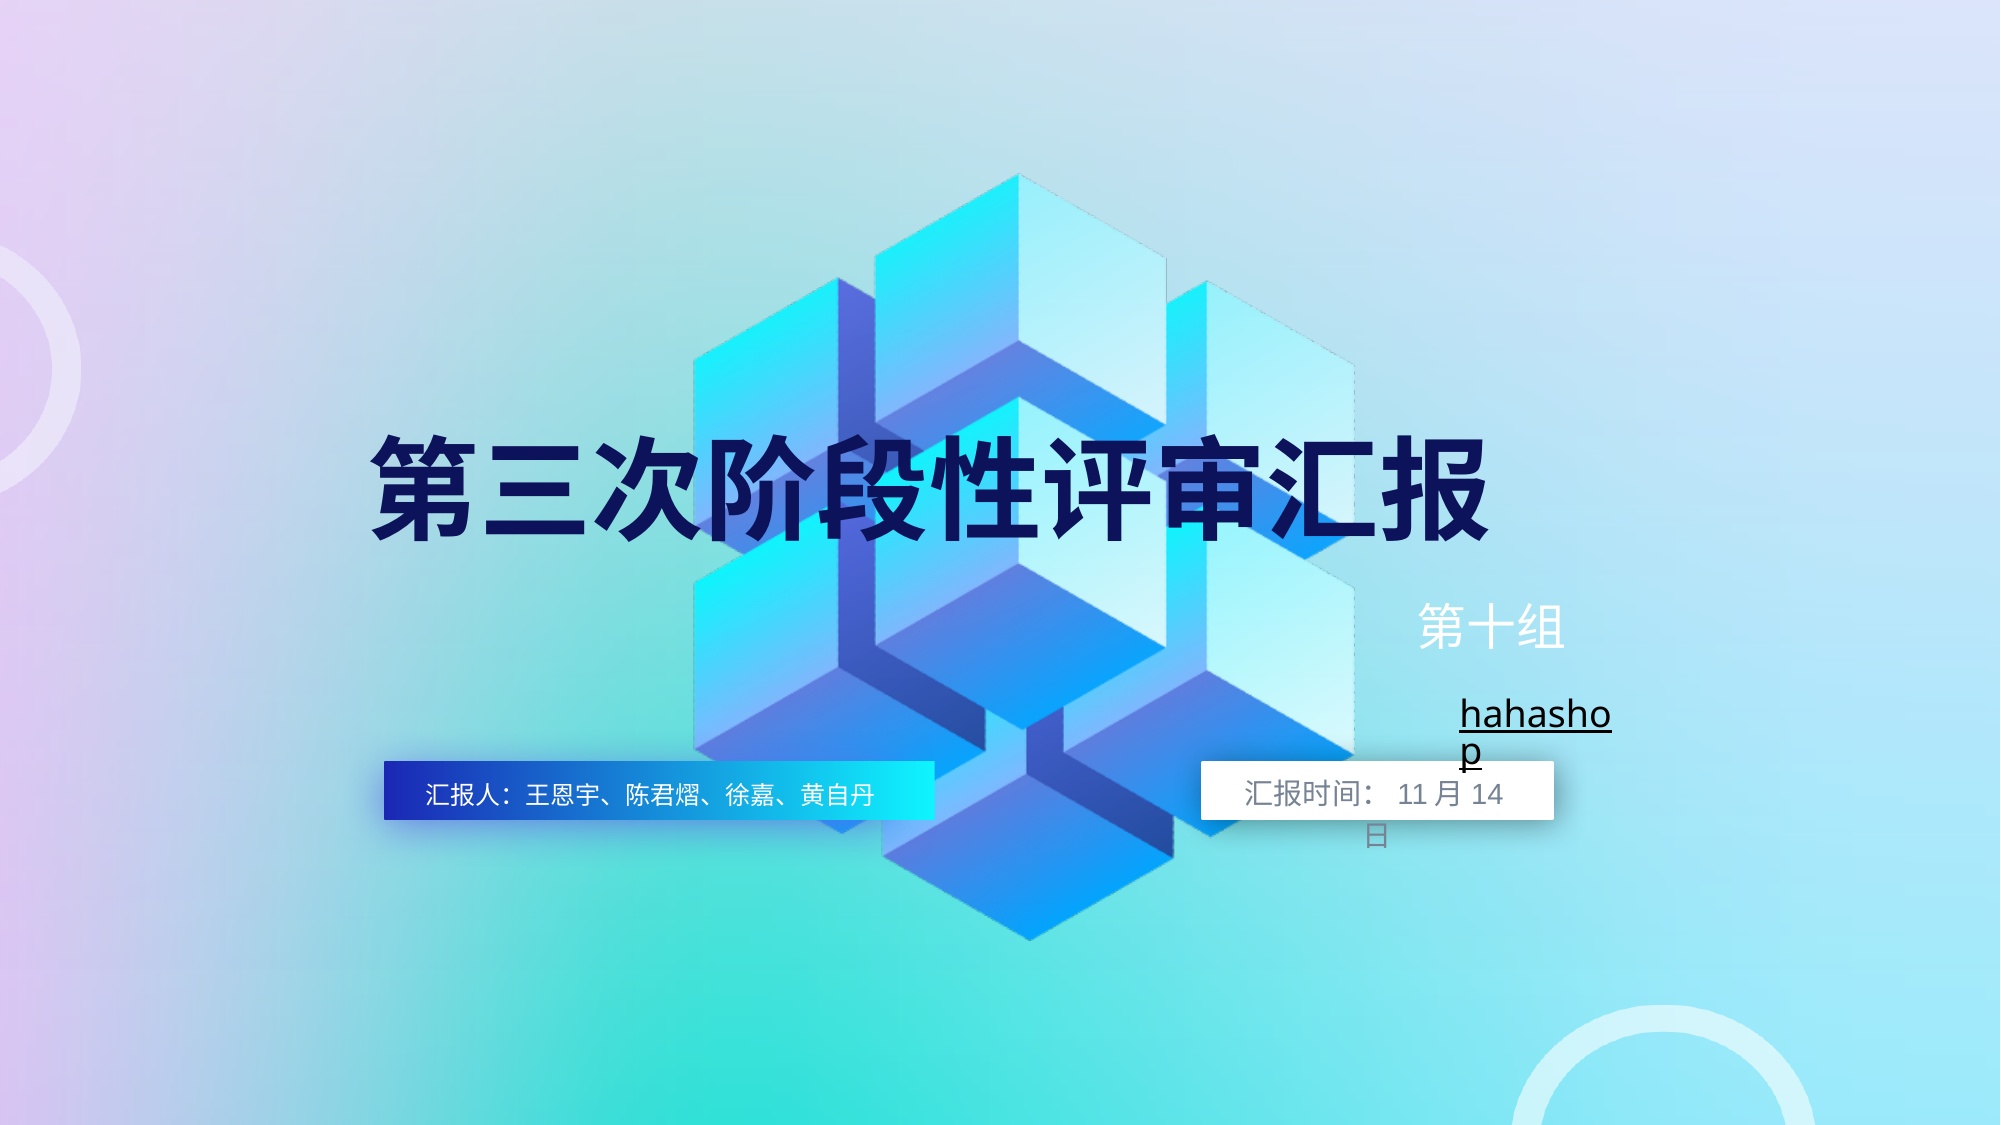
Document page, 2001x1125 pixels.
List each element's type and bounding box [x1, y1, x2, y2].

text_box [384, 761, 1554, 820]
picture [0, 0, 2000, 1125]
